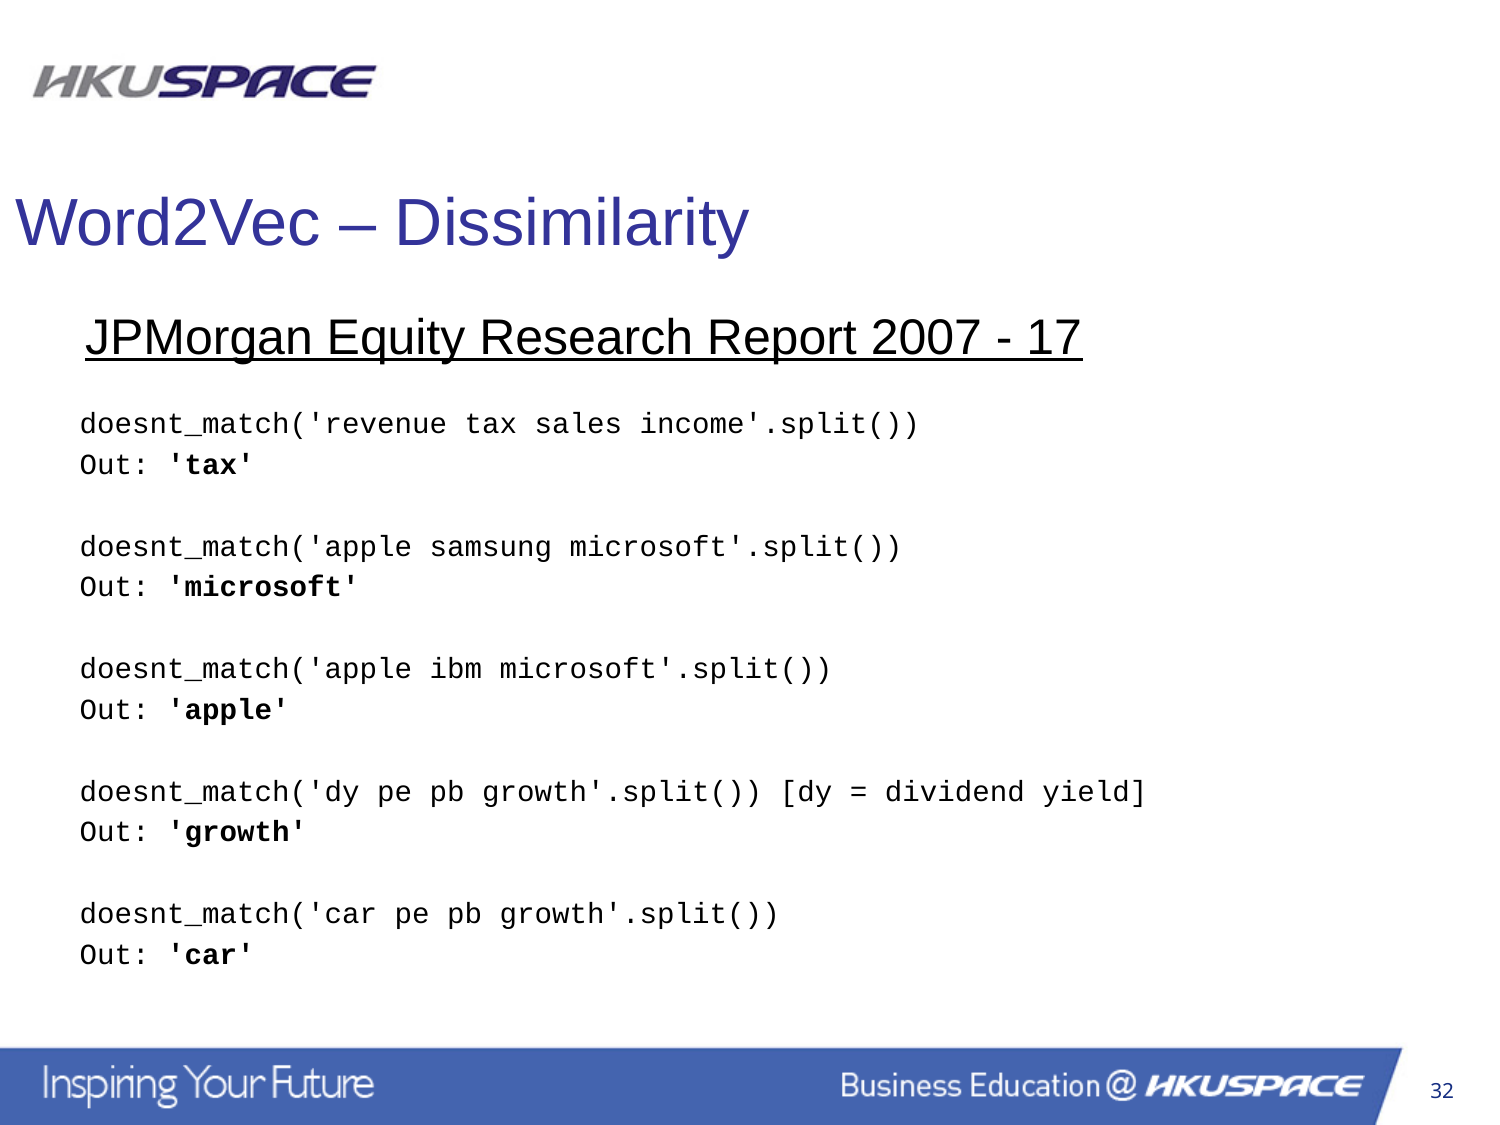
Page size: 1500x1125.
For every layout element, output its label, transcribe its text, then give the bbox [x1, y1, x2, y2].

title Word2Vec – Dissimilarity [0, 101, 1325, 266]
slide_number 32 [1415, 1070, 1499, 1125]
text_box doesnt_match('revenue tax sales income'.split()) Out: 'tax' doesnt_match('apple samsung microsoft'.split()) Out: 'microsoft' doesnt_match('apple ibm microsoft'.split()) Out: 'apple' doesnt_match('dy pe pb growth'.split()) [dy = dividend yield] Out: 'growth' doesnt_match('car pe pb growth'.split()) Out: 'car' [64, 397, 1483, 1012]
picture [0, 0, 1500, 1125]
text_box JPMorgan Equity Research Report 2007 - 17 [70, 297, 1098, 373]
